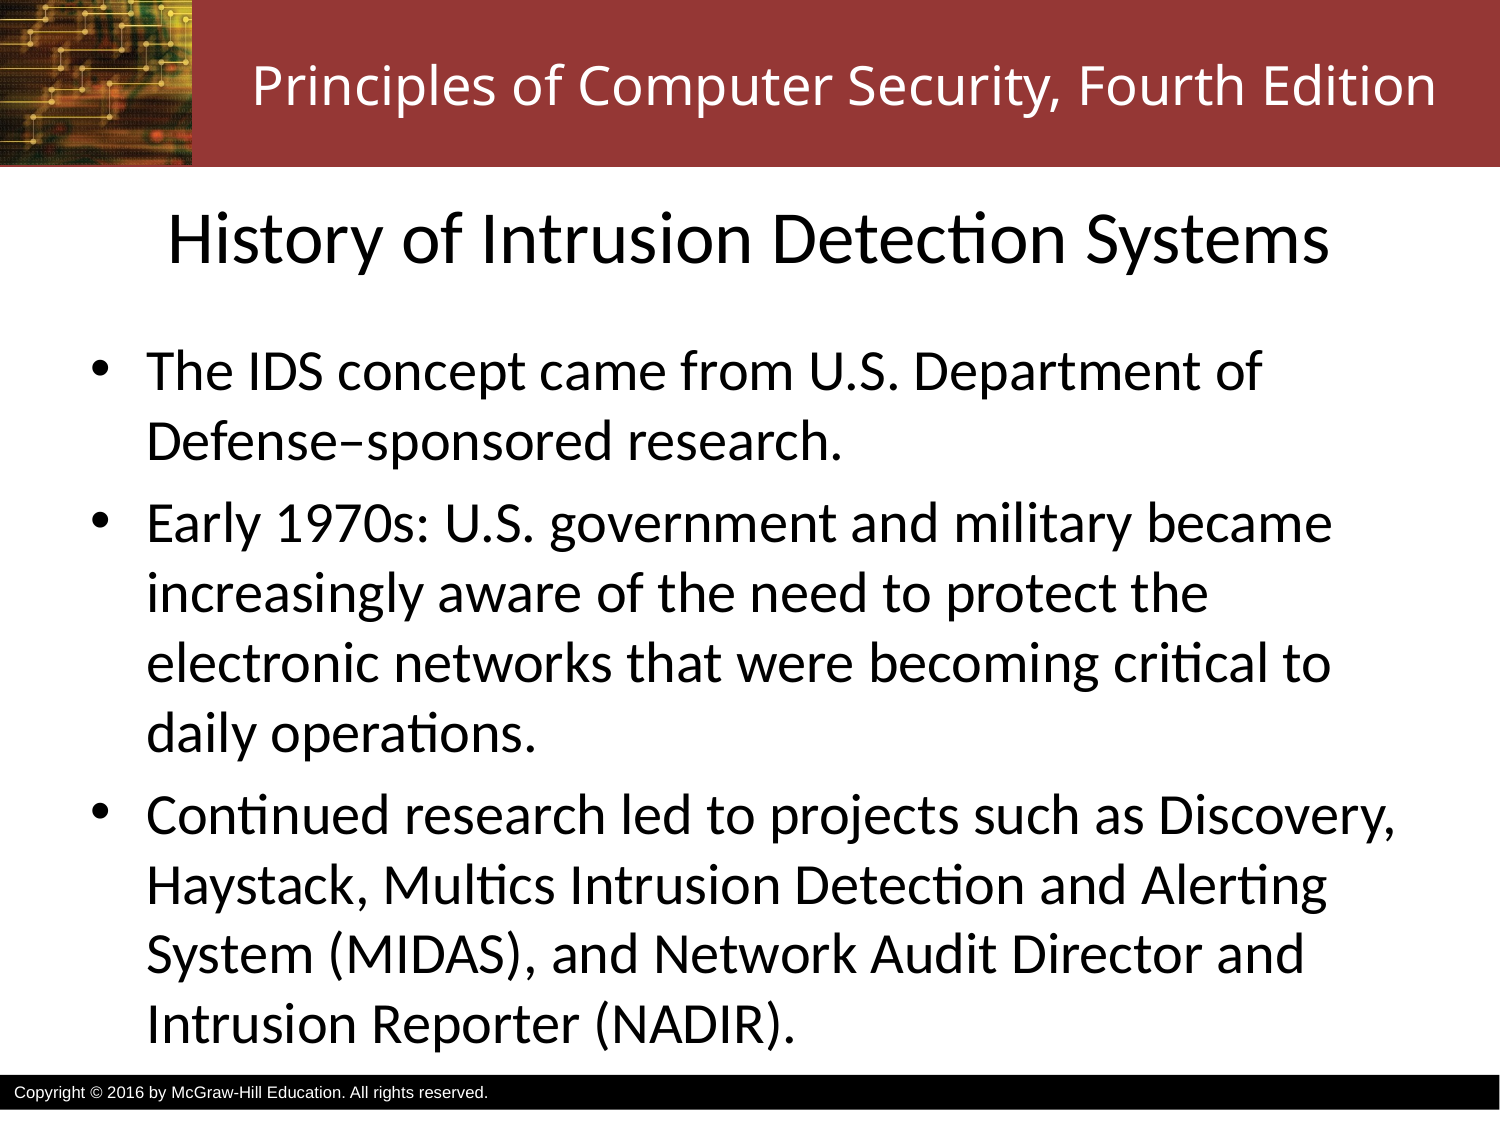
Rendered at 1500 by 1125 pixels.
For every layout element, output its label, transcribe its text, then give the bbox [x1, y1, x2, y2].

list The IDS concept came from U.S. Department of Defense–sponsored research. Early 1970s: U.S. government and military became increasingly aware of the need to protect the electronic networks that were becoming critical to daily operations. Continued research led to projects such as Discovery, Haystack, Multics Intrusion Detection and Alerting System (MIDAS), and Network Audit Director and Intrusion Reporter (NADIR). [75, 324, 1425, 1005]
title History of Intrusion Detection Systems [75, 181, 1425, 324]
picture [0, 0, 192, 165]
